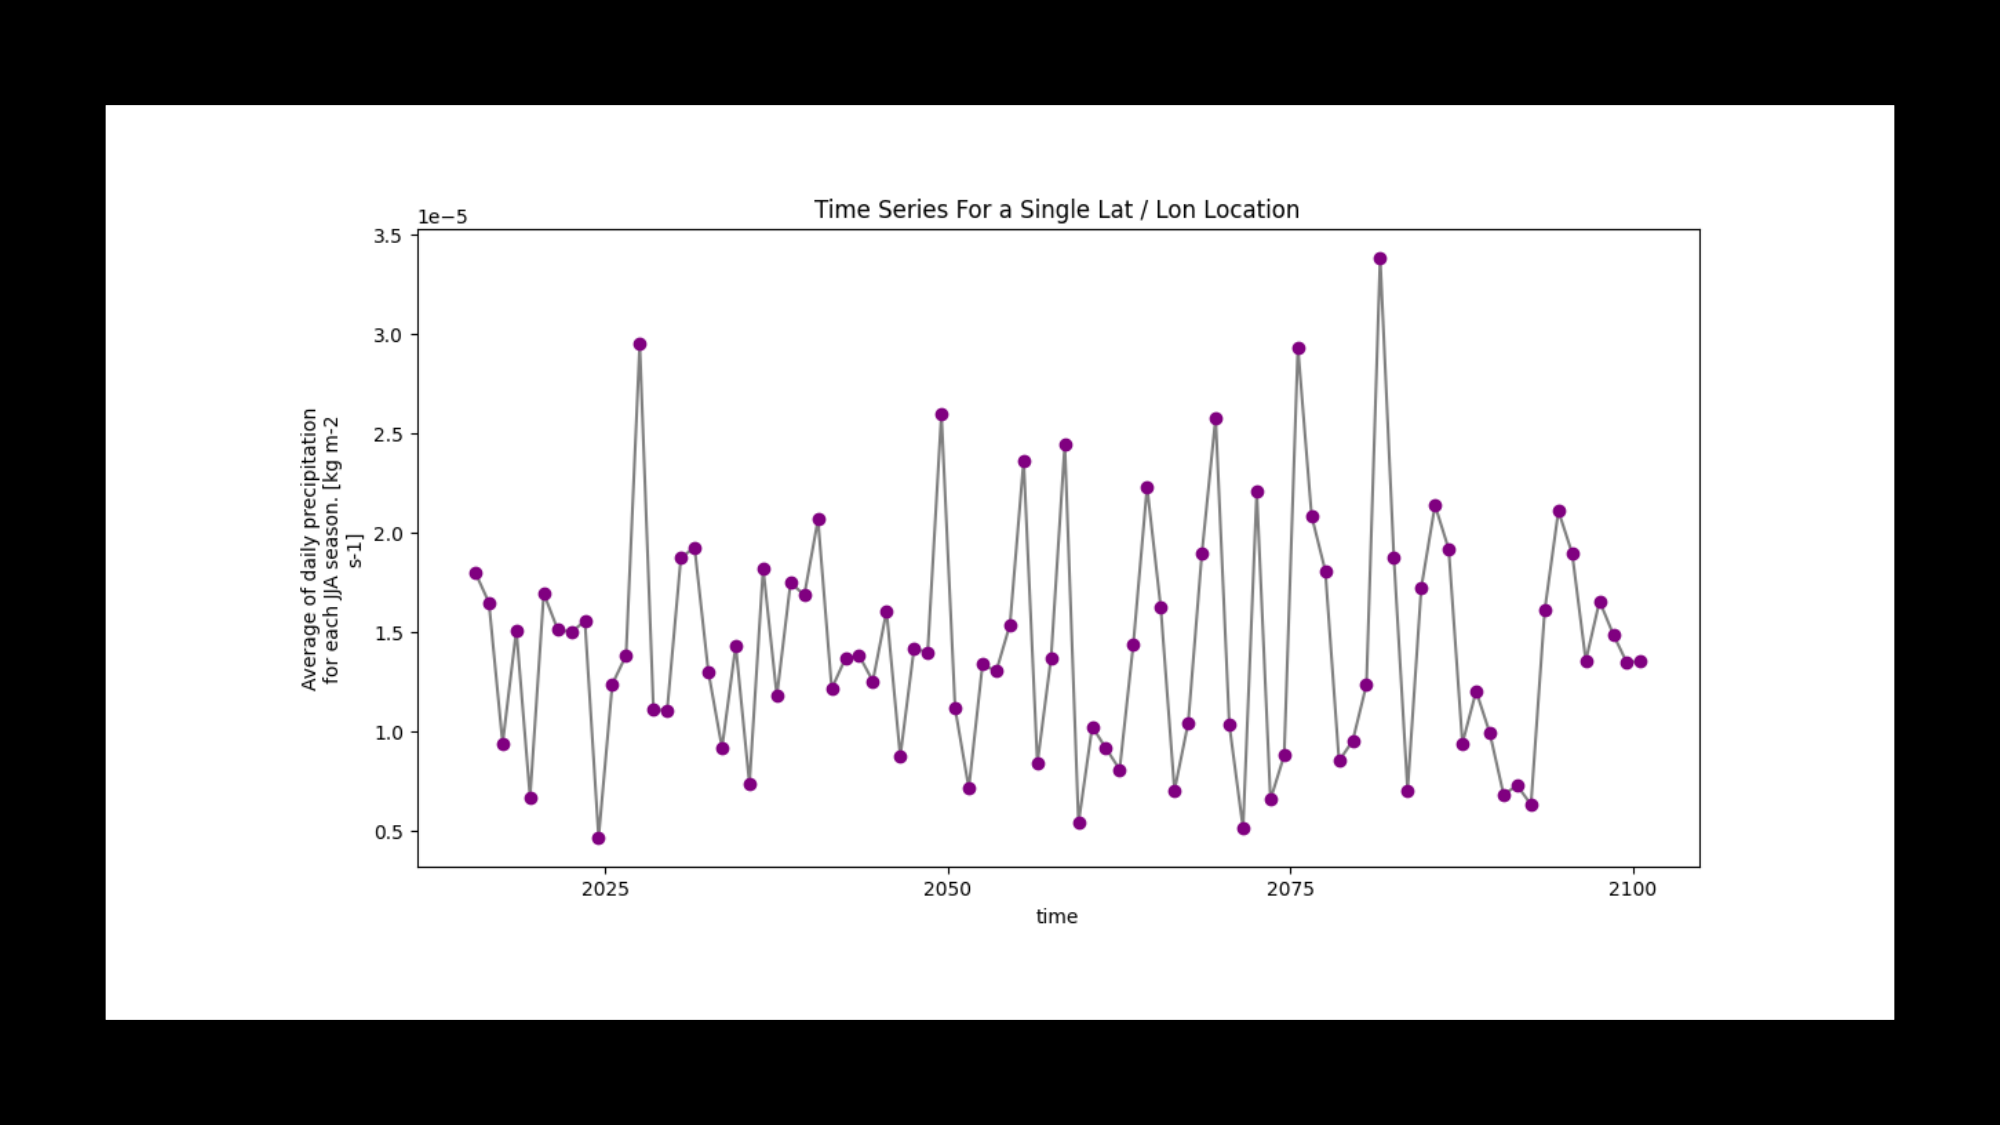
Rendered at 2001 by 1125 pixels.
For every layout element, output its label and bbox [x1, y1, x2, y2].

list [288, 185, 1712, 940]
text_box [0, 0, 2000, 1125]
text_box [107, 106, 1893, 1019]
